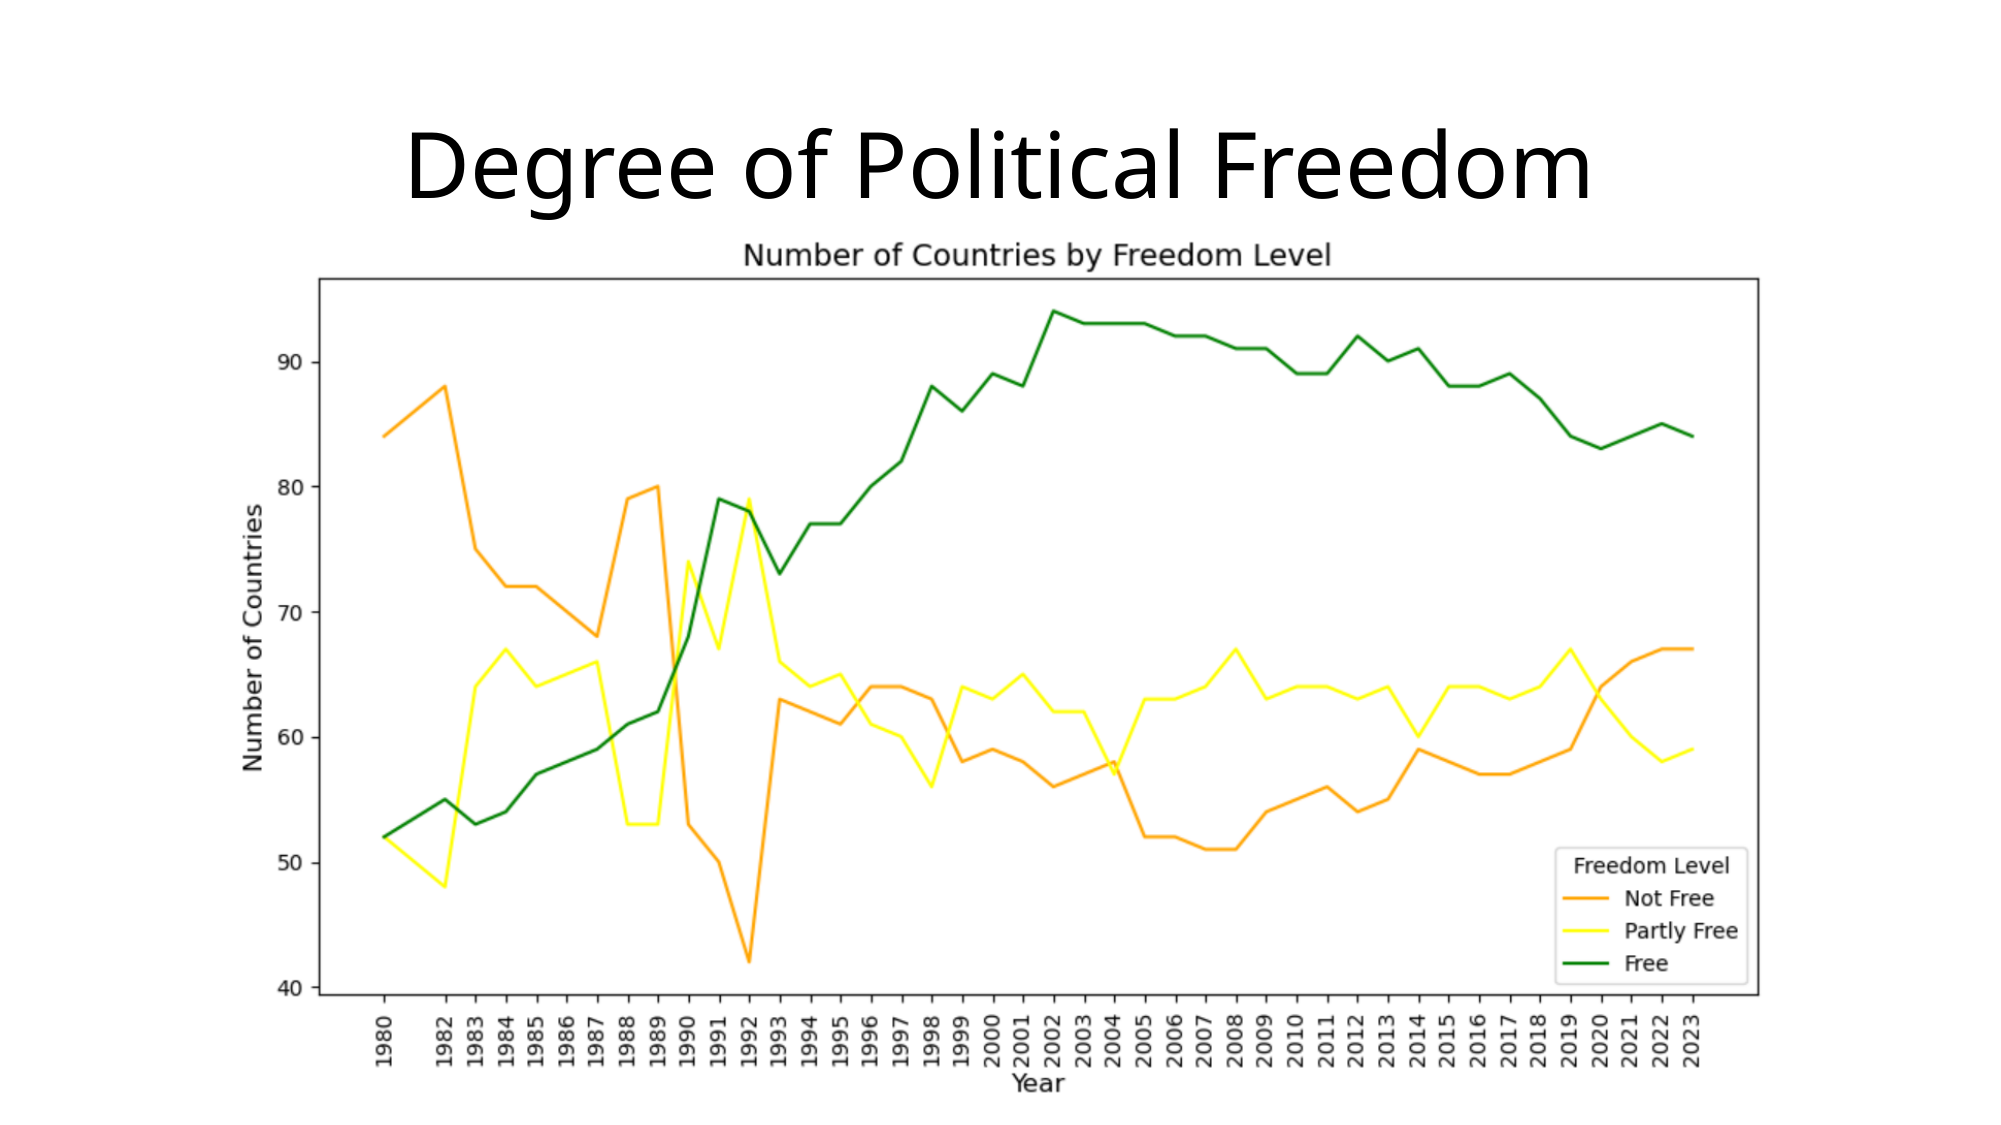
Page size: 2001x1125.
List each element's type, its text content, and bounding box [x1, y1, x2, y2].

picture [228, 228, 1772, 1109]
title Degree of Political Freedom [137, 59, 1863, 278]
